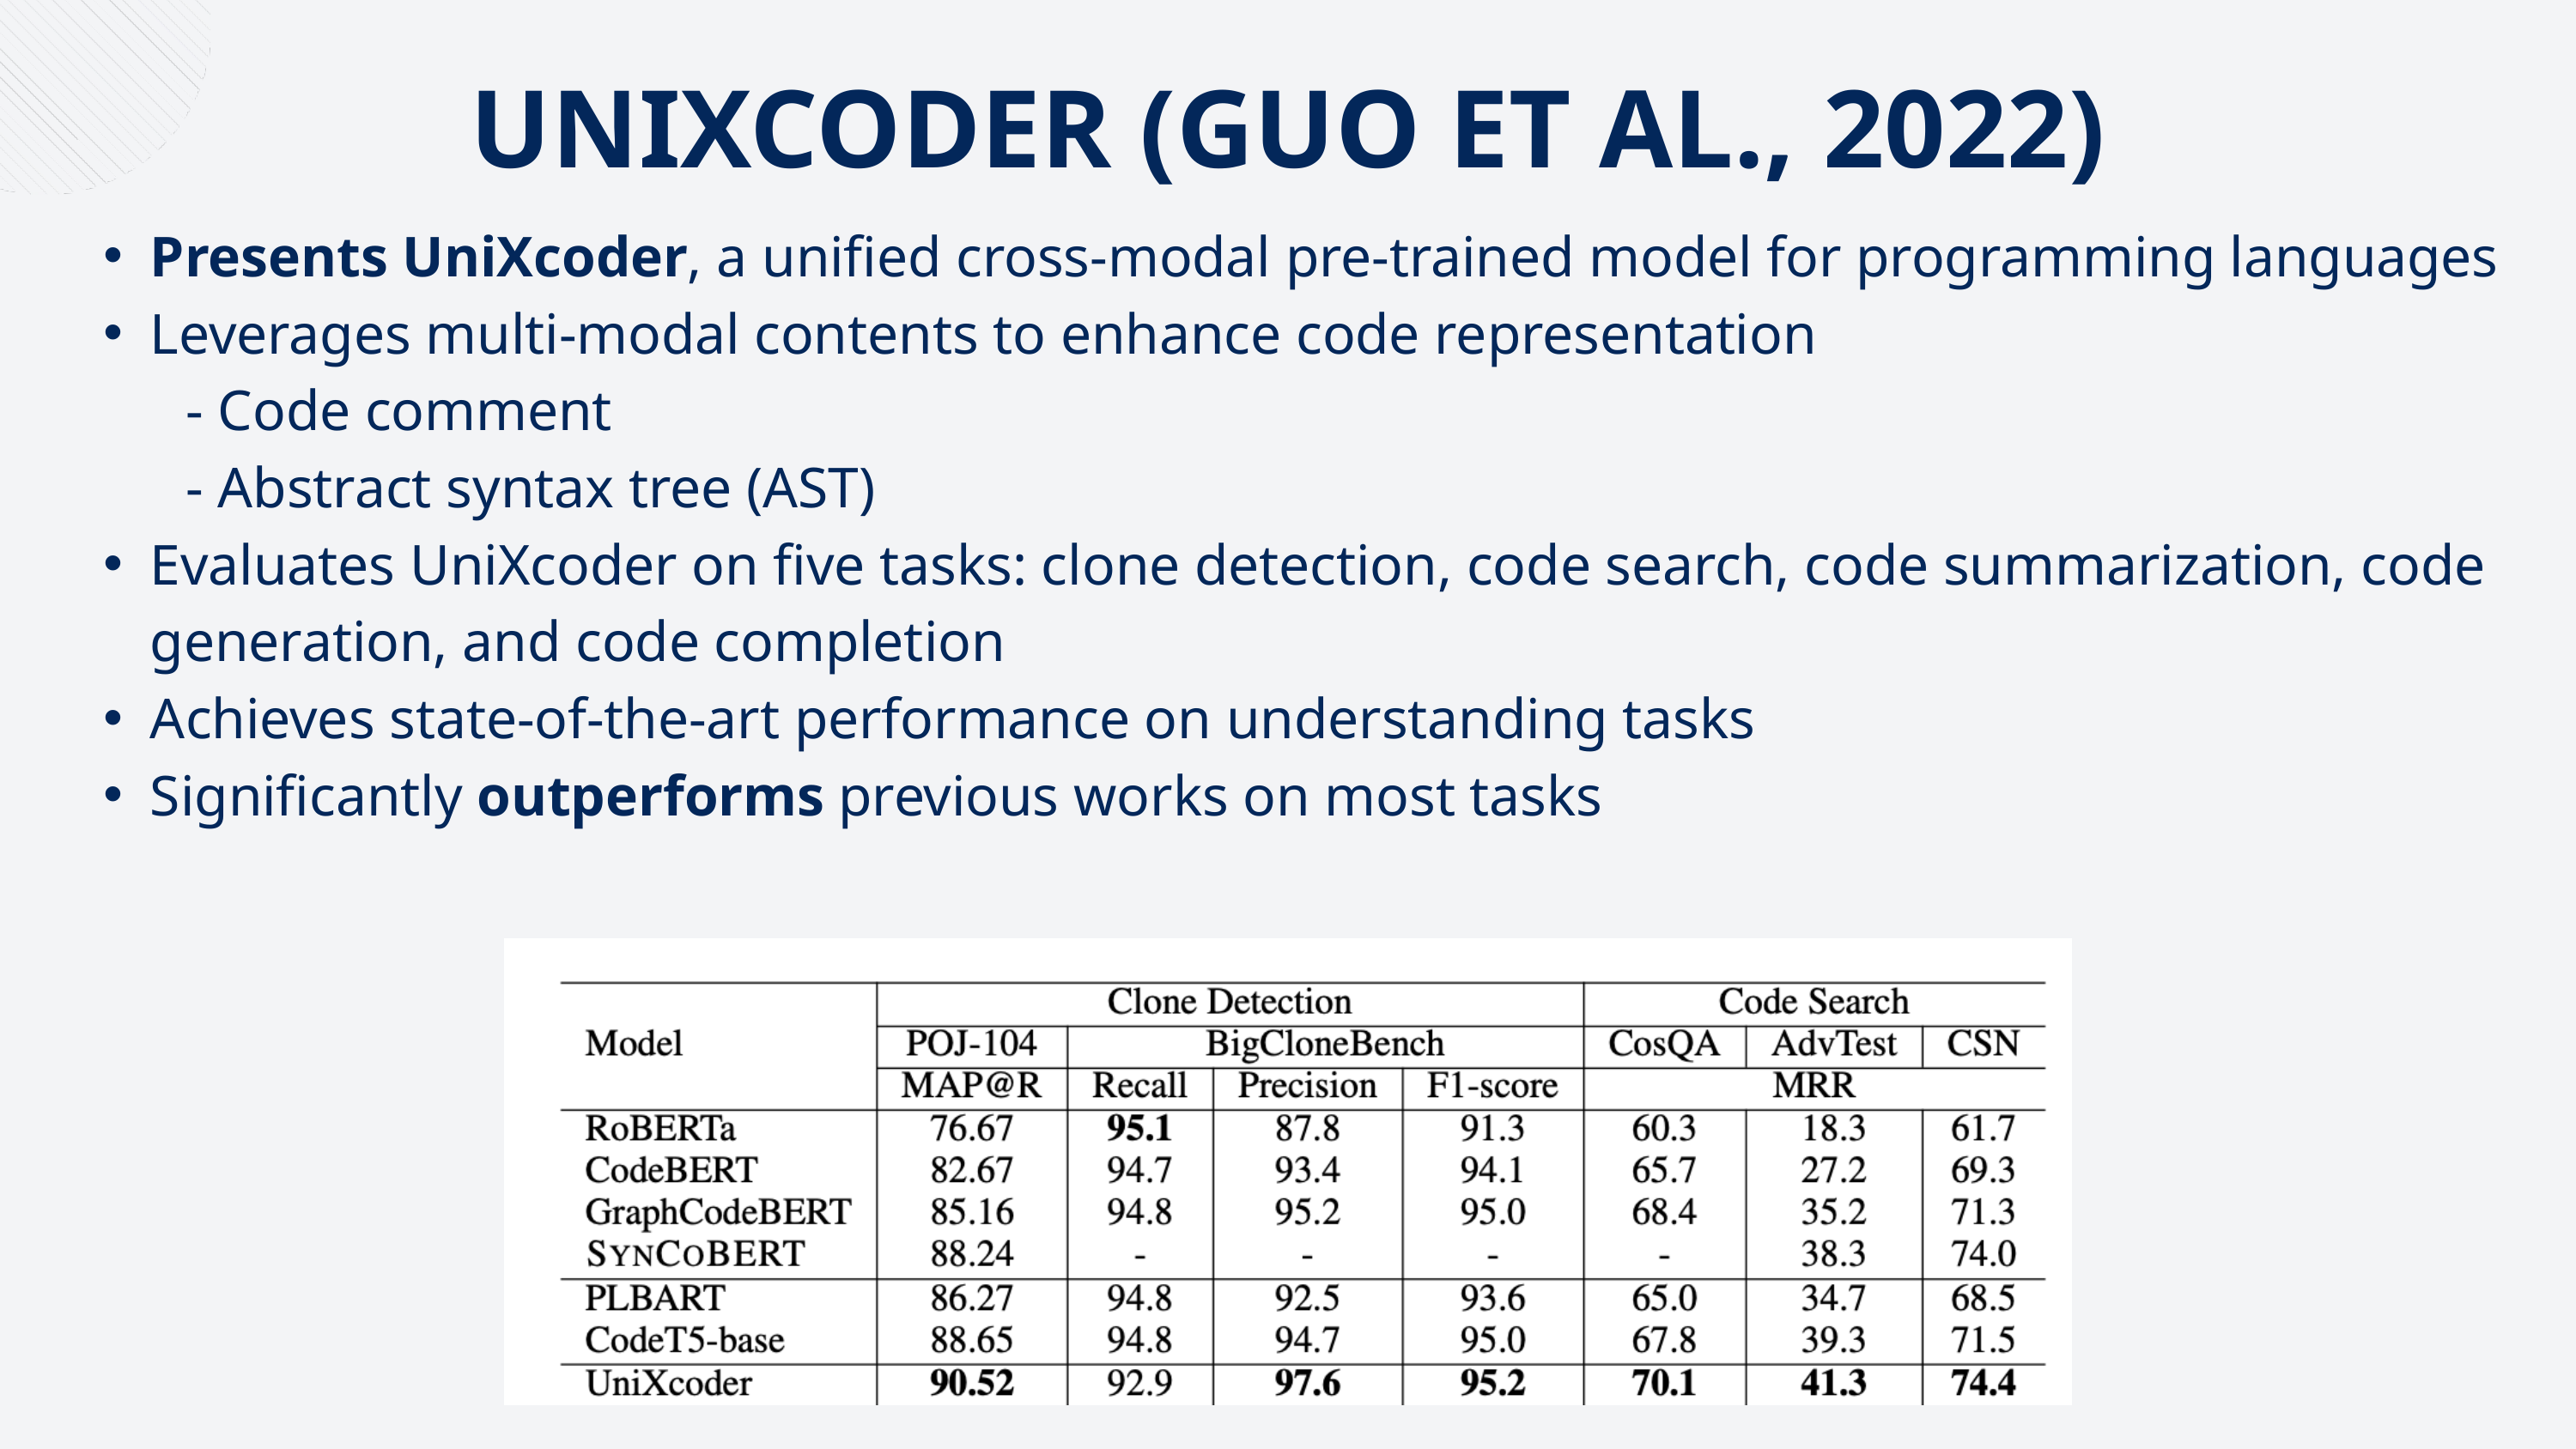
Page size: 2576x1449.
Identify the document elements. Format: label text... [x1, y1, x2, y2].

text_box Presents UniXcoder, a unified cross-modal pre-trained model for programming languages Leverages multi-modal contents to enhance code representation - Code comment - Abstract syntax tree (AST) Evaluates UniXcoder on five tasks: clone detection, code search, code summarization, code generation, and code completion Achieves state-of-the-art performance on understanding tasks Significantly outperforms previous works on most tasks [56, 210, 2519, 904]
text_box UNIXCODER (GUO ET AL., 2022) [337, 82, 2239, 190]
text_box [503, 938, 2072, 1405]
text_box [0, 0, 211, 195]
